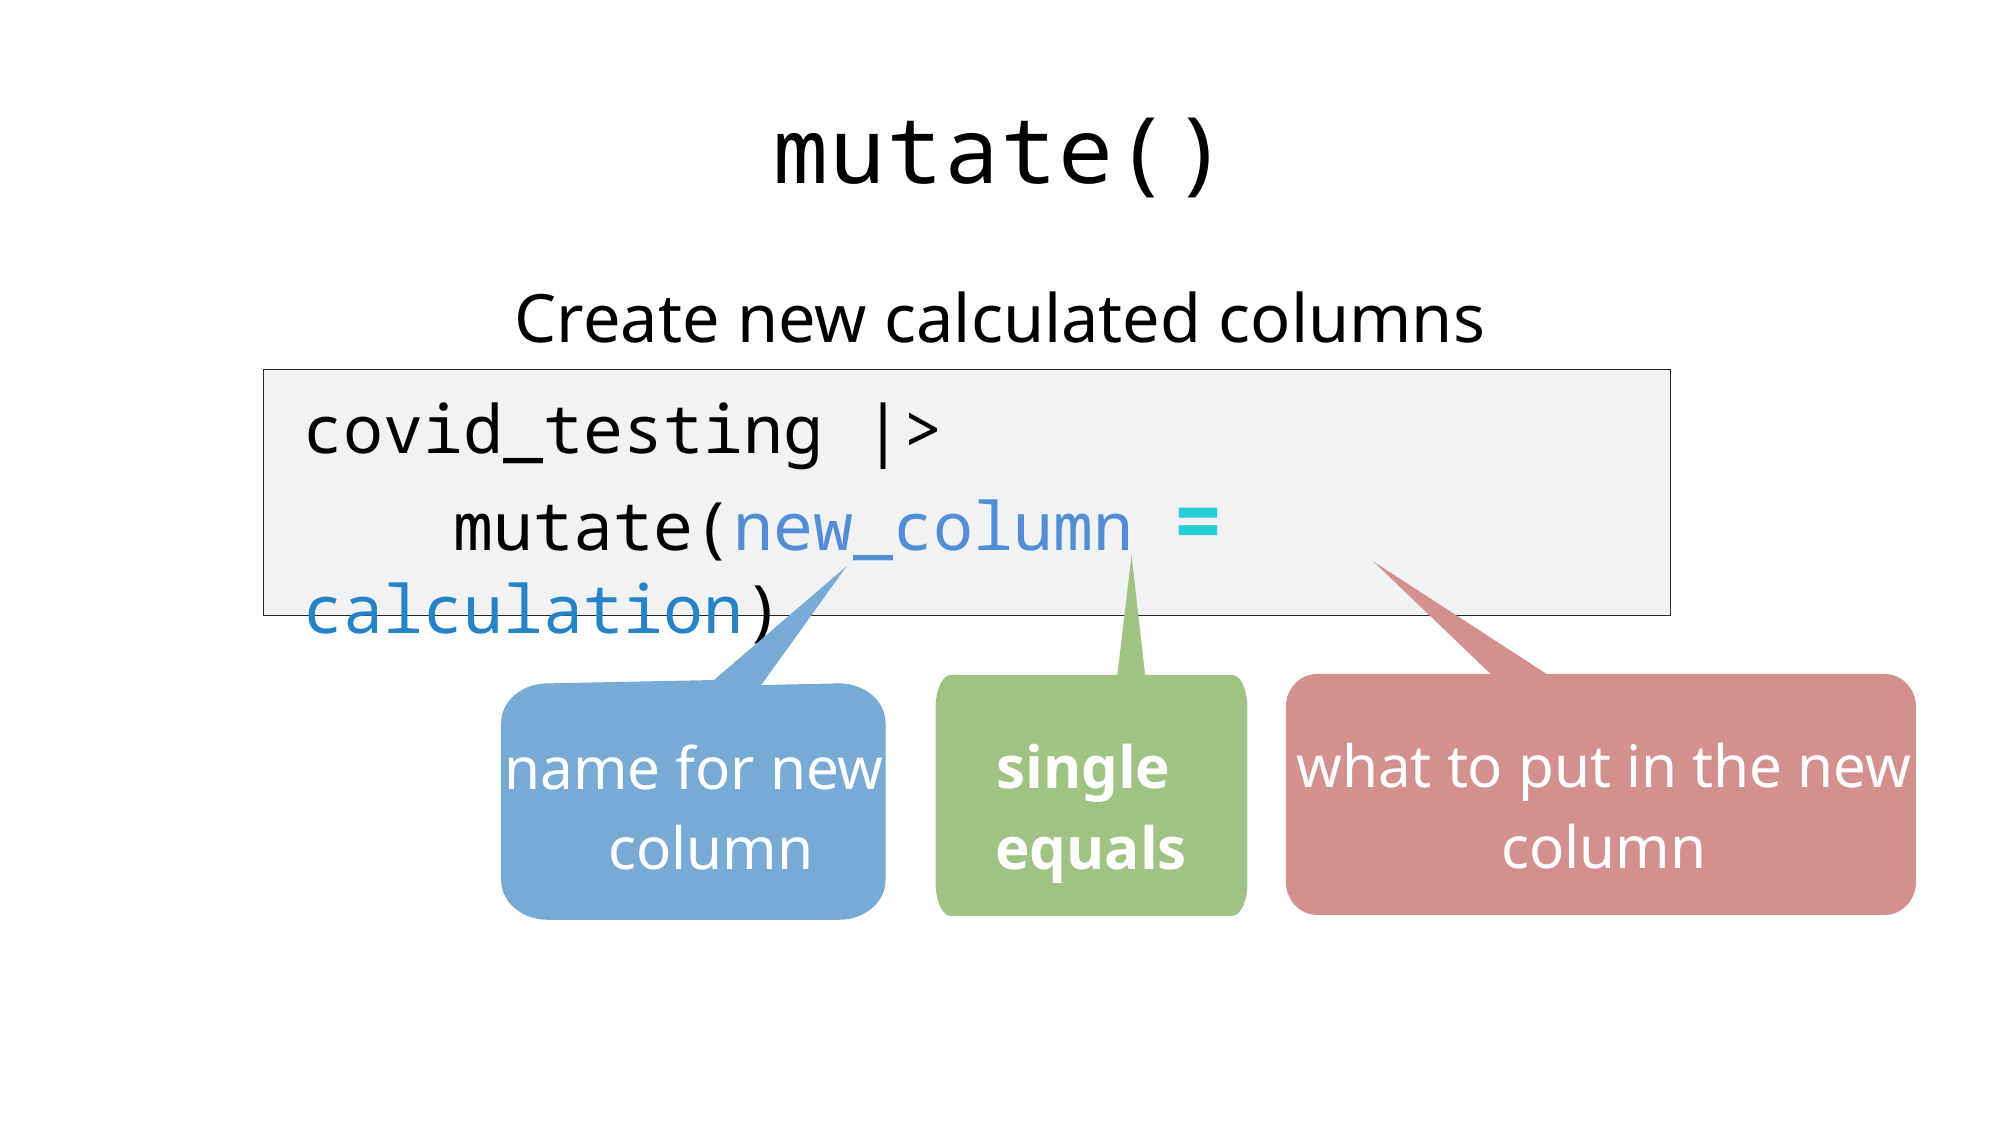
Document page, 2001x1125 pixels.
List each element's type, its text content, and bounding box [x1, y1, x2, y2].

text_box single equals [934, 717, 1248, 932]
text_box [511, 905, 876, 920]
text_box name for new column [502, 717, 885, 905]
text_box [935, 555, 1248, 717]
text_box [501, 566, 886, 888]
title mutate() [0, 112, 2000, 240]
text_box [1285, 561, 1916, 915]
text_box what to put in the new column [1295, 716, 1913, 905]
text_box covid_testing |> mutate(new_column = calculation) [288, 379, 1671, 655]
text_box [263, 369, 1671, 616]
text_box Create new calculated columns [348, 274, 1652, 355]
